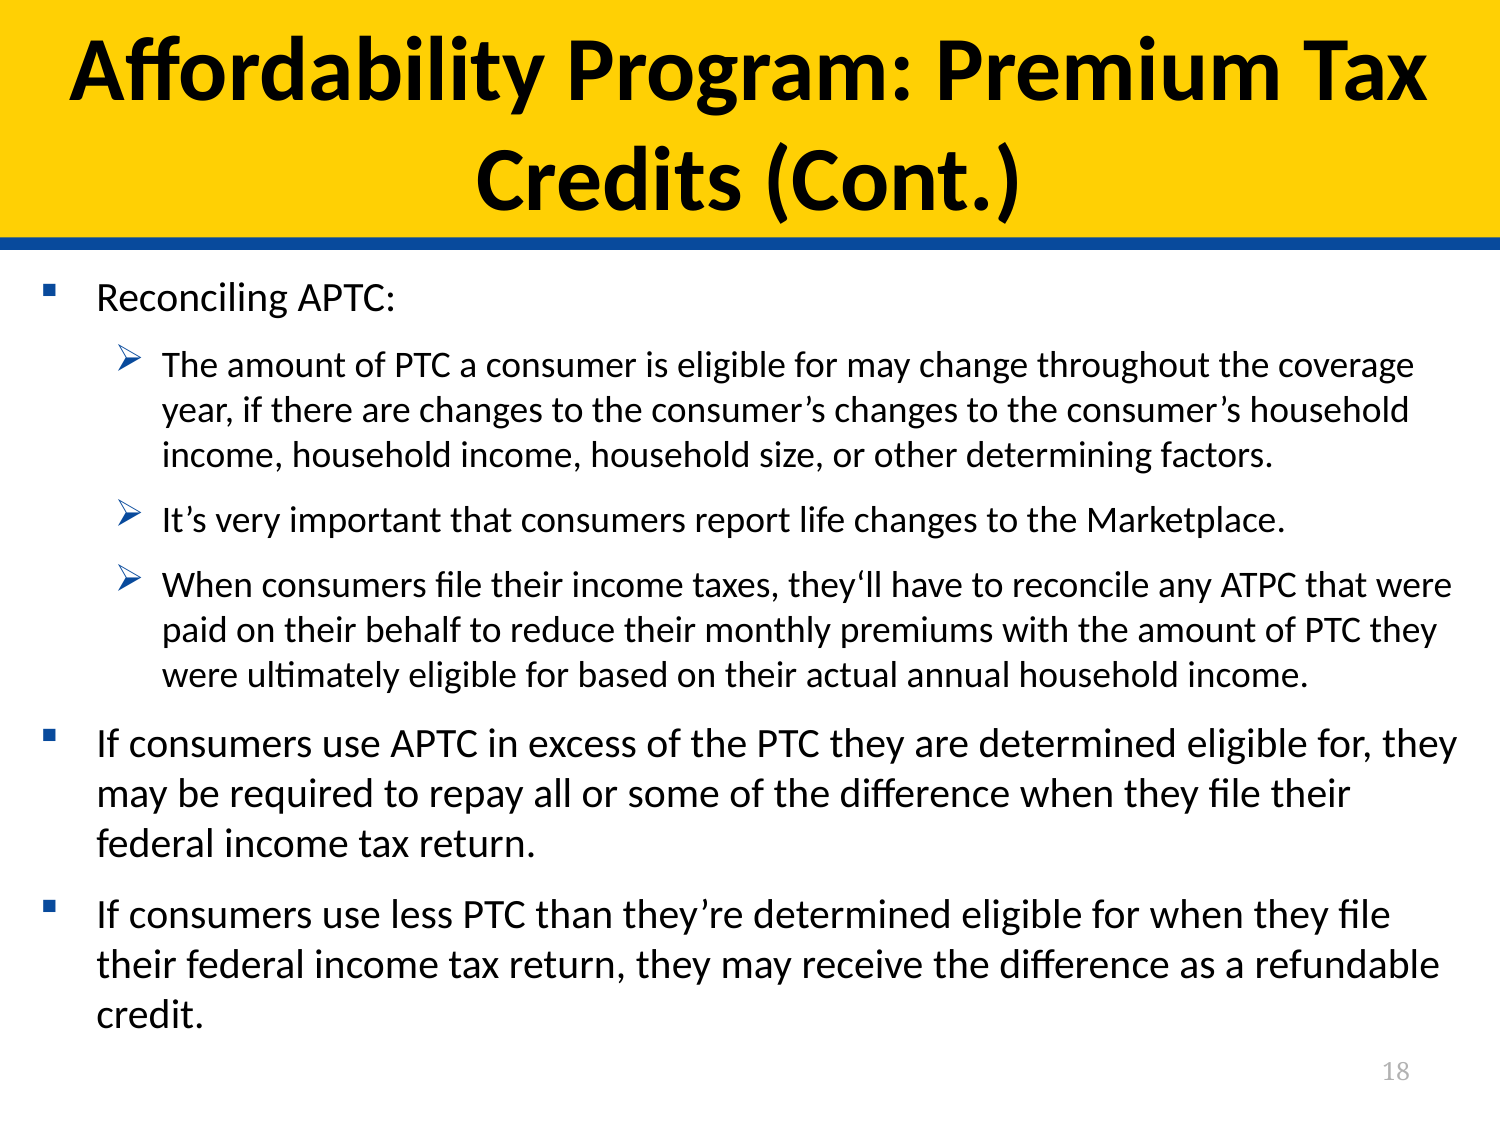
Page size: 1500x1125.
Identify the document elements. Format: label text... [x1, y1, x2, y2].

slide_number 18 [1074, 1042, 1425, 1103]
list Reconciling APTC: The amount of PTC a consumer is eligible for may change throughout the coverage year, if there are changes to the consumer’s changes to the consumer’s household income, household income, household size, or other determining factors. It’s very important that consumers report life changes to the Marketplace. When consumers file their income taxes, they‘ll have to reconcile any ATPC that were paid on their behalf to reduce their monthly premiums with the amount of PTC they were ultimately eligible for based on their actual annual household income. If consumers use APTC in excess of the PTC they are determined eligible for, they may be required to repay all or some of the difference when they file their federal income tax return. If consumers use less PTC than they’re determined eligible for when they file their federal income tax return, they may receive the difference as a refundable credit. [24, 262, 1475, 1063]
title Affordability Program: Premium Tax Credits (Cont.) [0, 0, 1500, 238]
